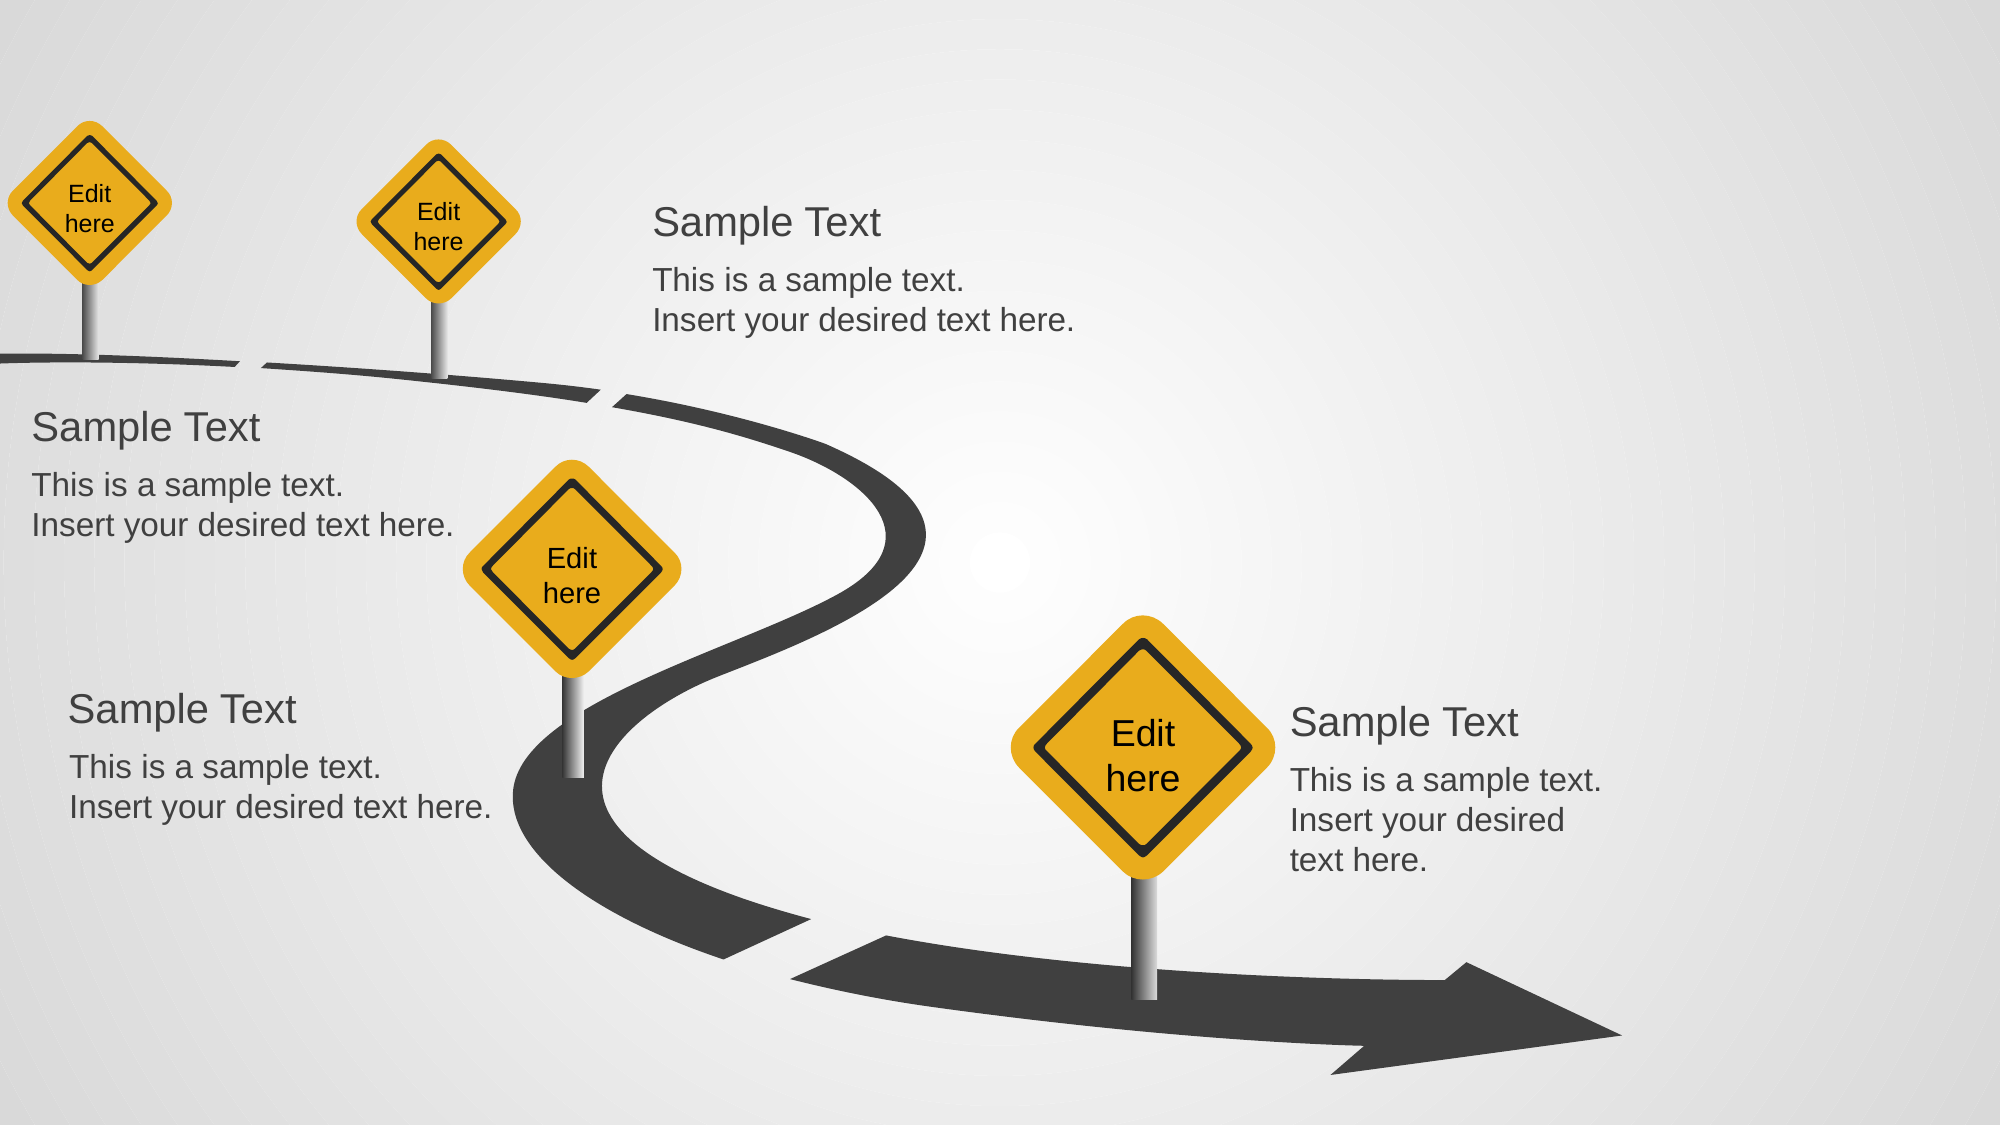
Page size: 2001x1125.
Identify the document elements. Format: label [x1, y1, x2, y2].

text_box [1282, 687, 1641, 888]
text_box [52, 674, 587, 835]
text_box [354, 137, 523, 379]
text_box [1007, 612, 1279, 1001]
text_box [16, 391, 523, 552]
text_box [637, 187, 1297, 348]
text_box [0, 352, 1623, 1076]
text_box [5, 118, 174, 360]
text_box [460, 457, 685, 778]
